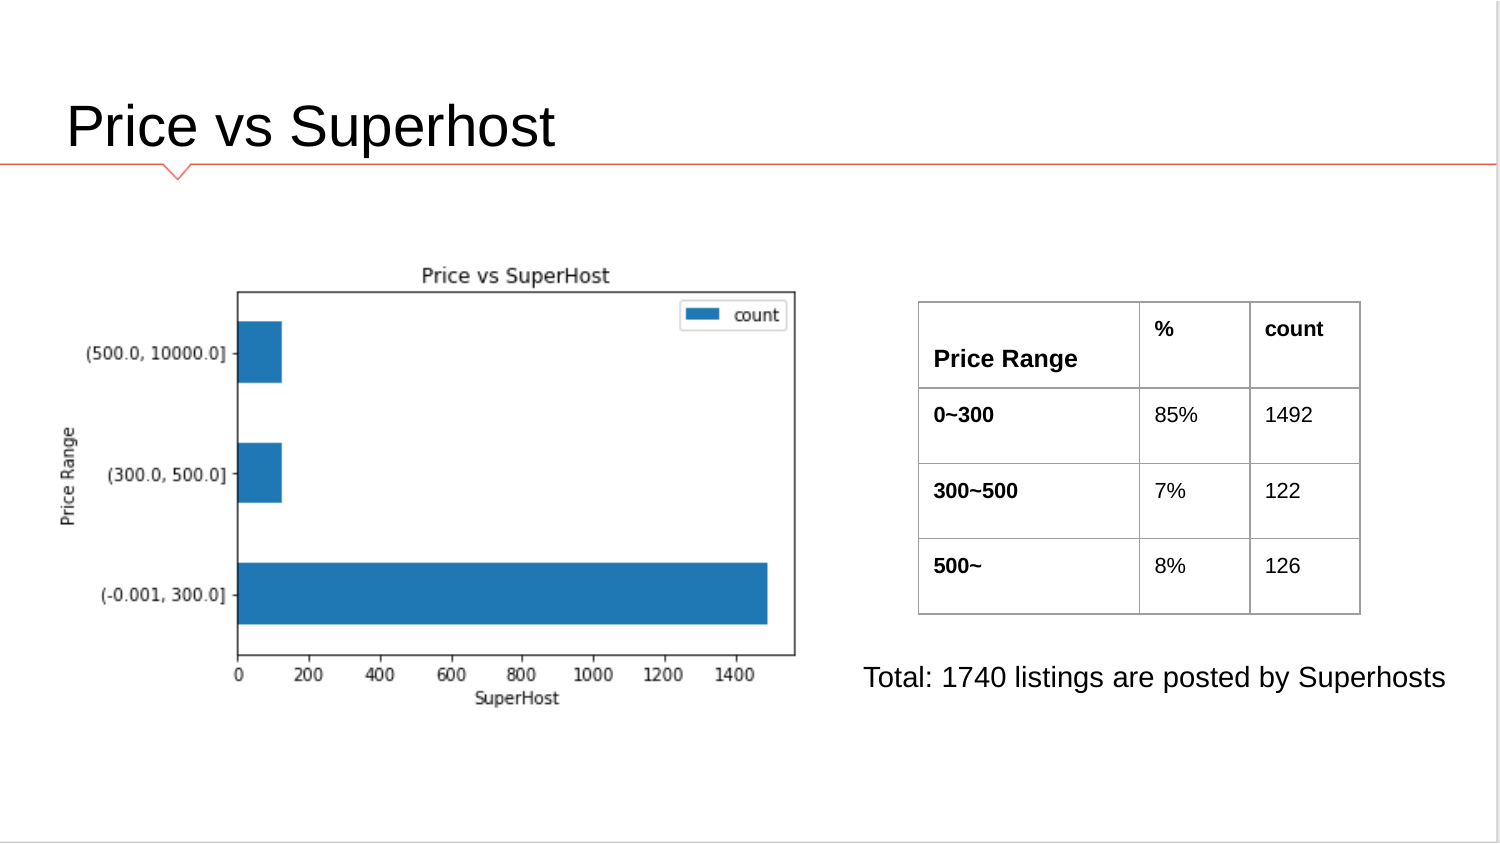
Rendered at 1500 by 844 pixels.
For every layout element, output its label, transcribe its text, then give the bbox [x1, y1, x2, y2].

table_cell 0~300 [919, 389, 1139, 463]
table_cell 122 [1251, 464, 1359, 538]
table_header count [1251, 303, 1359, 387]
table_cell 85% [1140, 389, 1249, 463]
table_cell 8% [1140, 539, 1249, 613]
text_box Total: 1740 listings are posted by Superhosts [848, 643, 1466, 809]
table_cell 500~ [919, 539, 1139, 613]
table_cell 7% [1140, 464, 1249, 538]
table_cell 126 [1251, 539, 1359, 613]
table_header % [1140, 303, 1249, 387]
text_box [271, 700, 848, 809]
picture [0, 1, 1500, 843]
title Price vs Superhost [51, 72, 1449, 167]
table_header Price Range [919, 303, 1139, 387]
table_cell 1492 [1251, 389, 1359, 463]
table_cell 300~500 [919, 464, 1139, 538]
